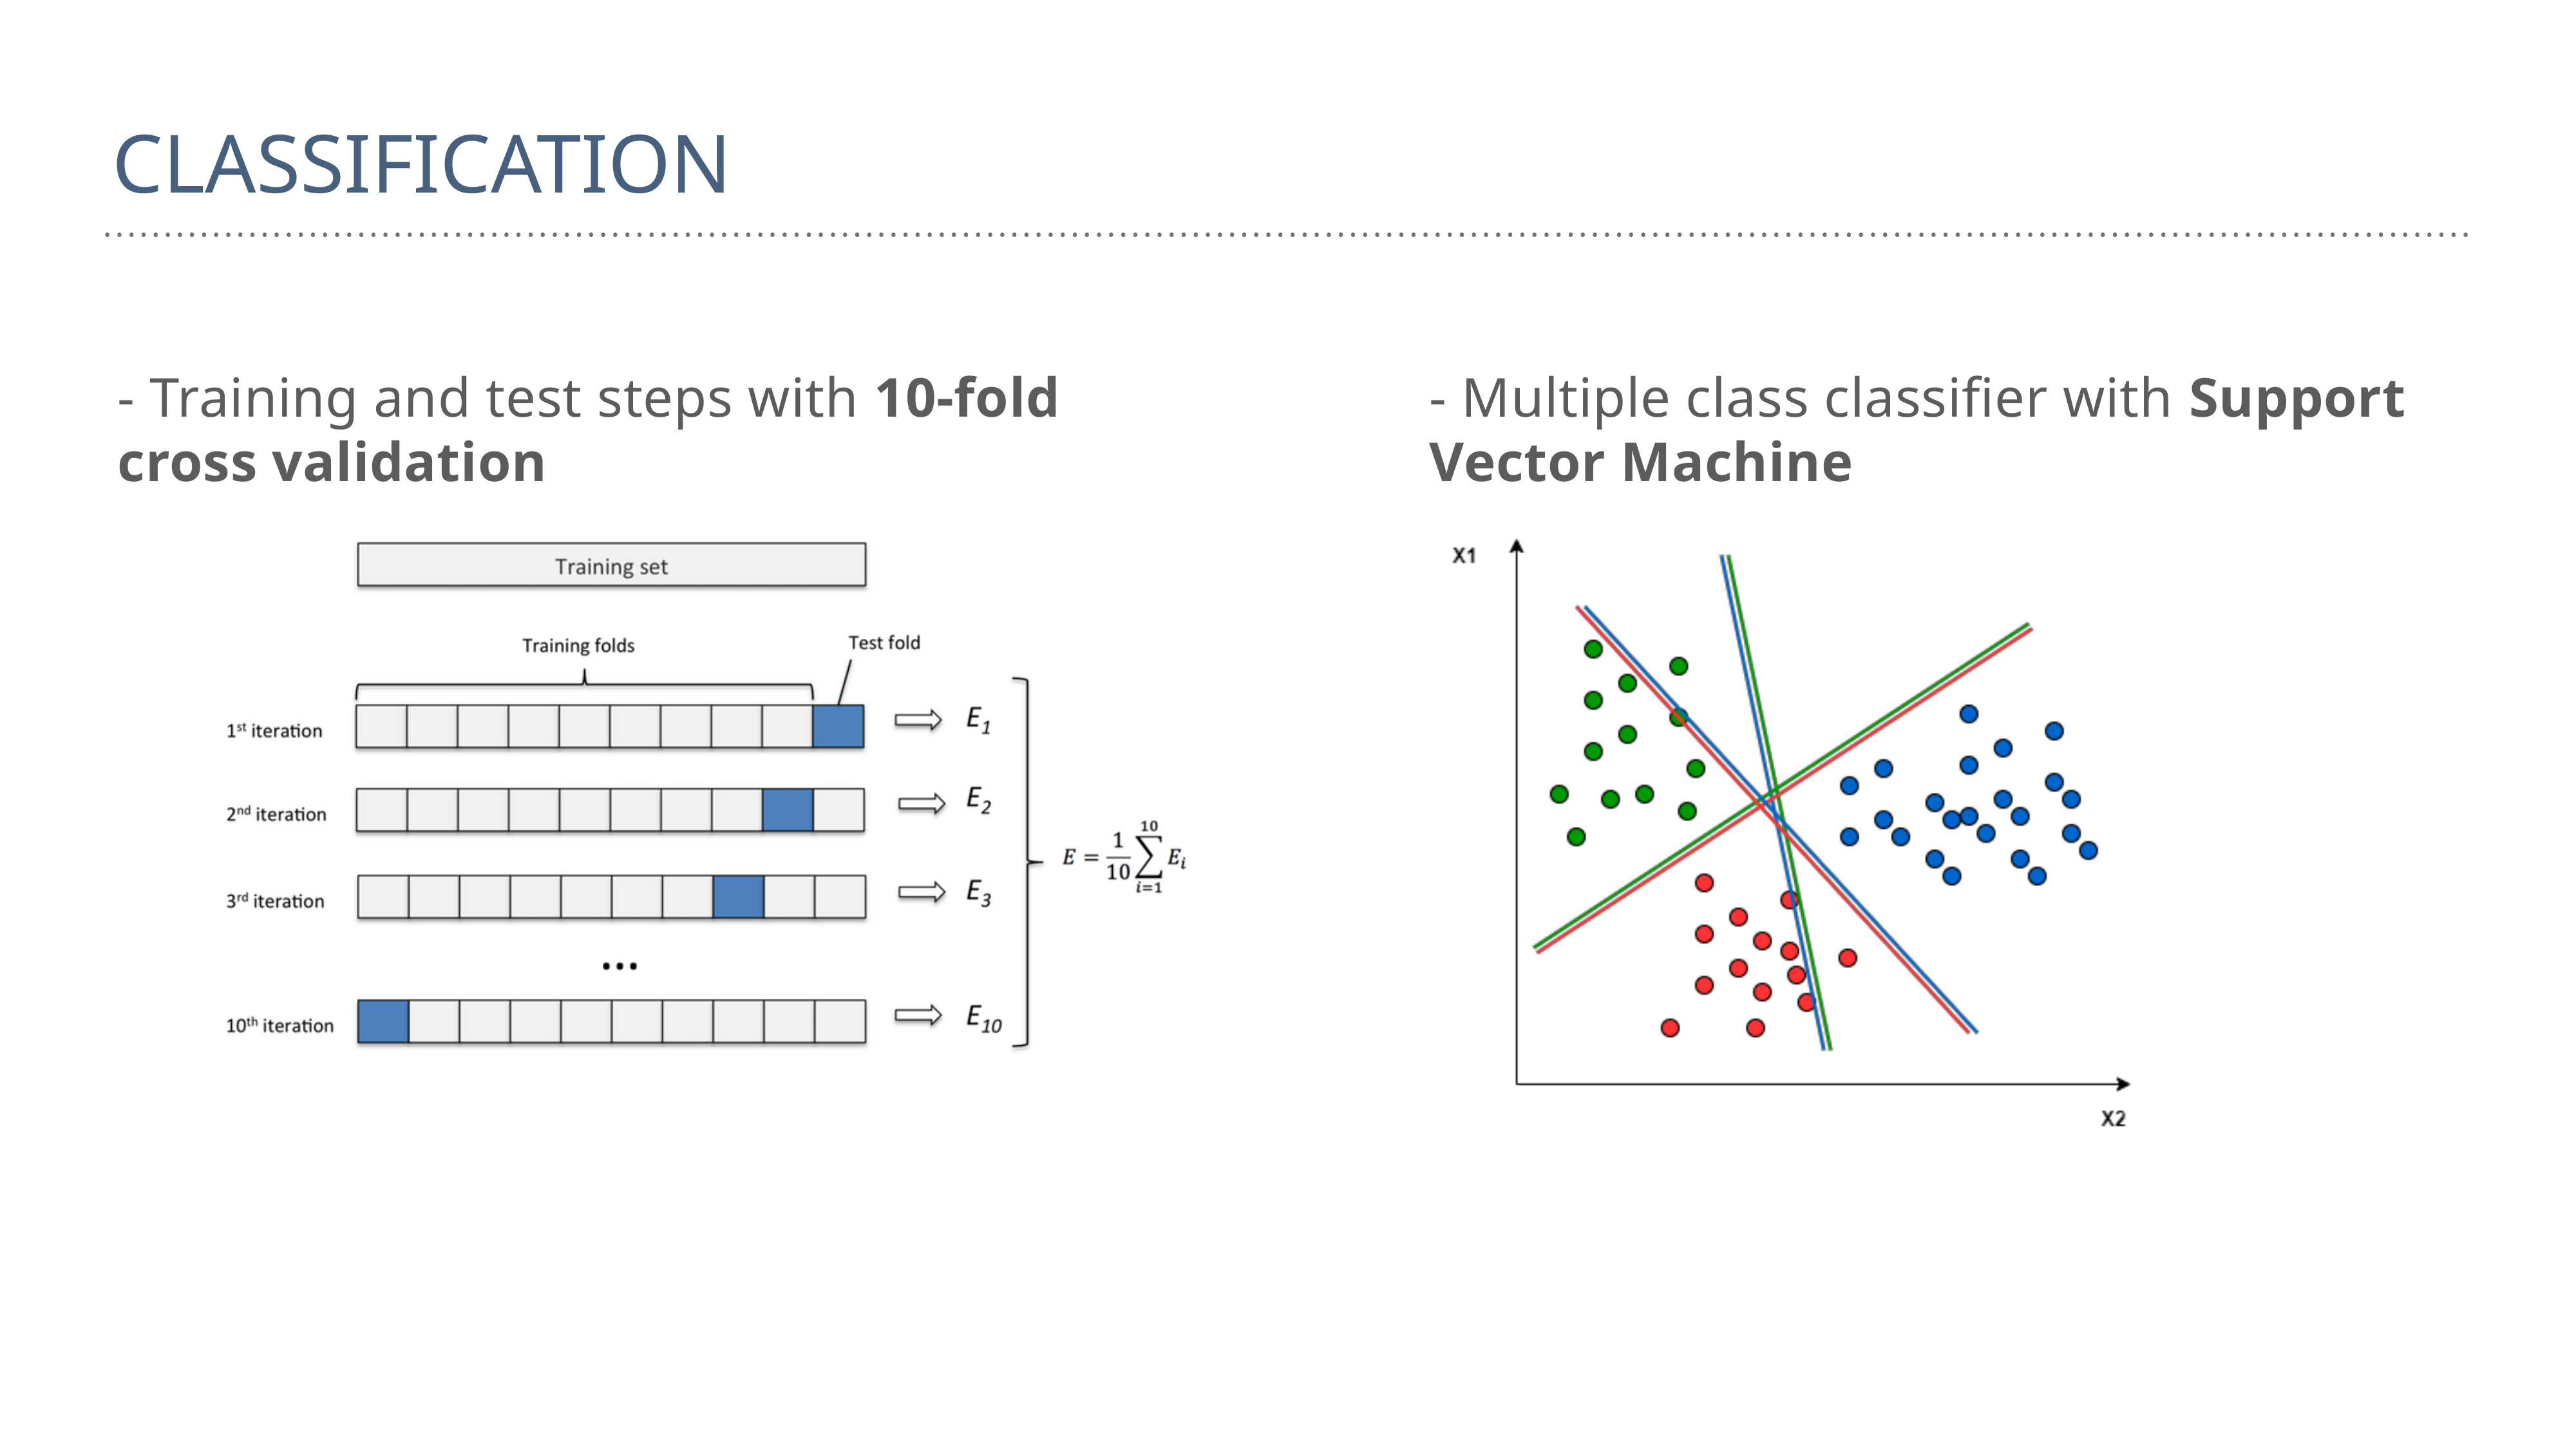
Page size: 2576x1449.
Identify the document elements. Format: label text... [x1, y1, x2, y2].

text_box - Training and test steps with 10-fold cross validation [112, 358, 1186, 498]
picture [198, 526, 1218, 1088]
text_box - Multiple class classifier with Support Vector Machine [1424, 358, 2444, 498]
picture [1430, 529, 2150, 1134]
text_box CLASSIFICATION [107, 107, 2469, 215]
